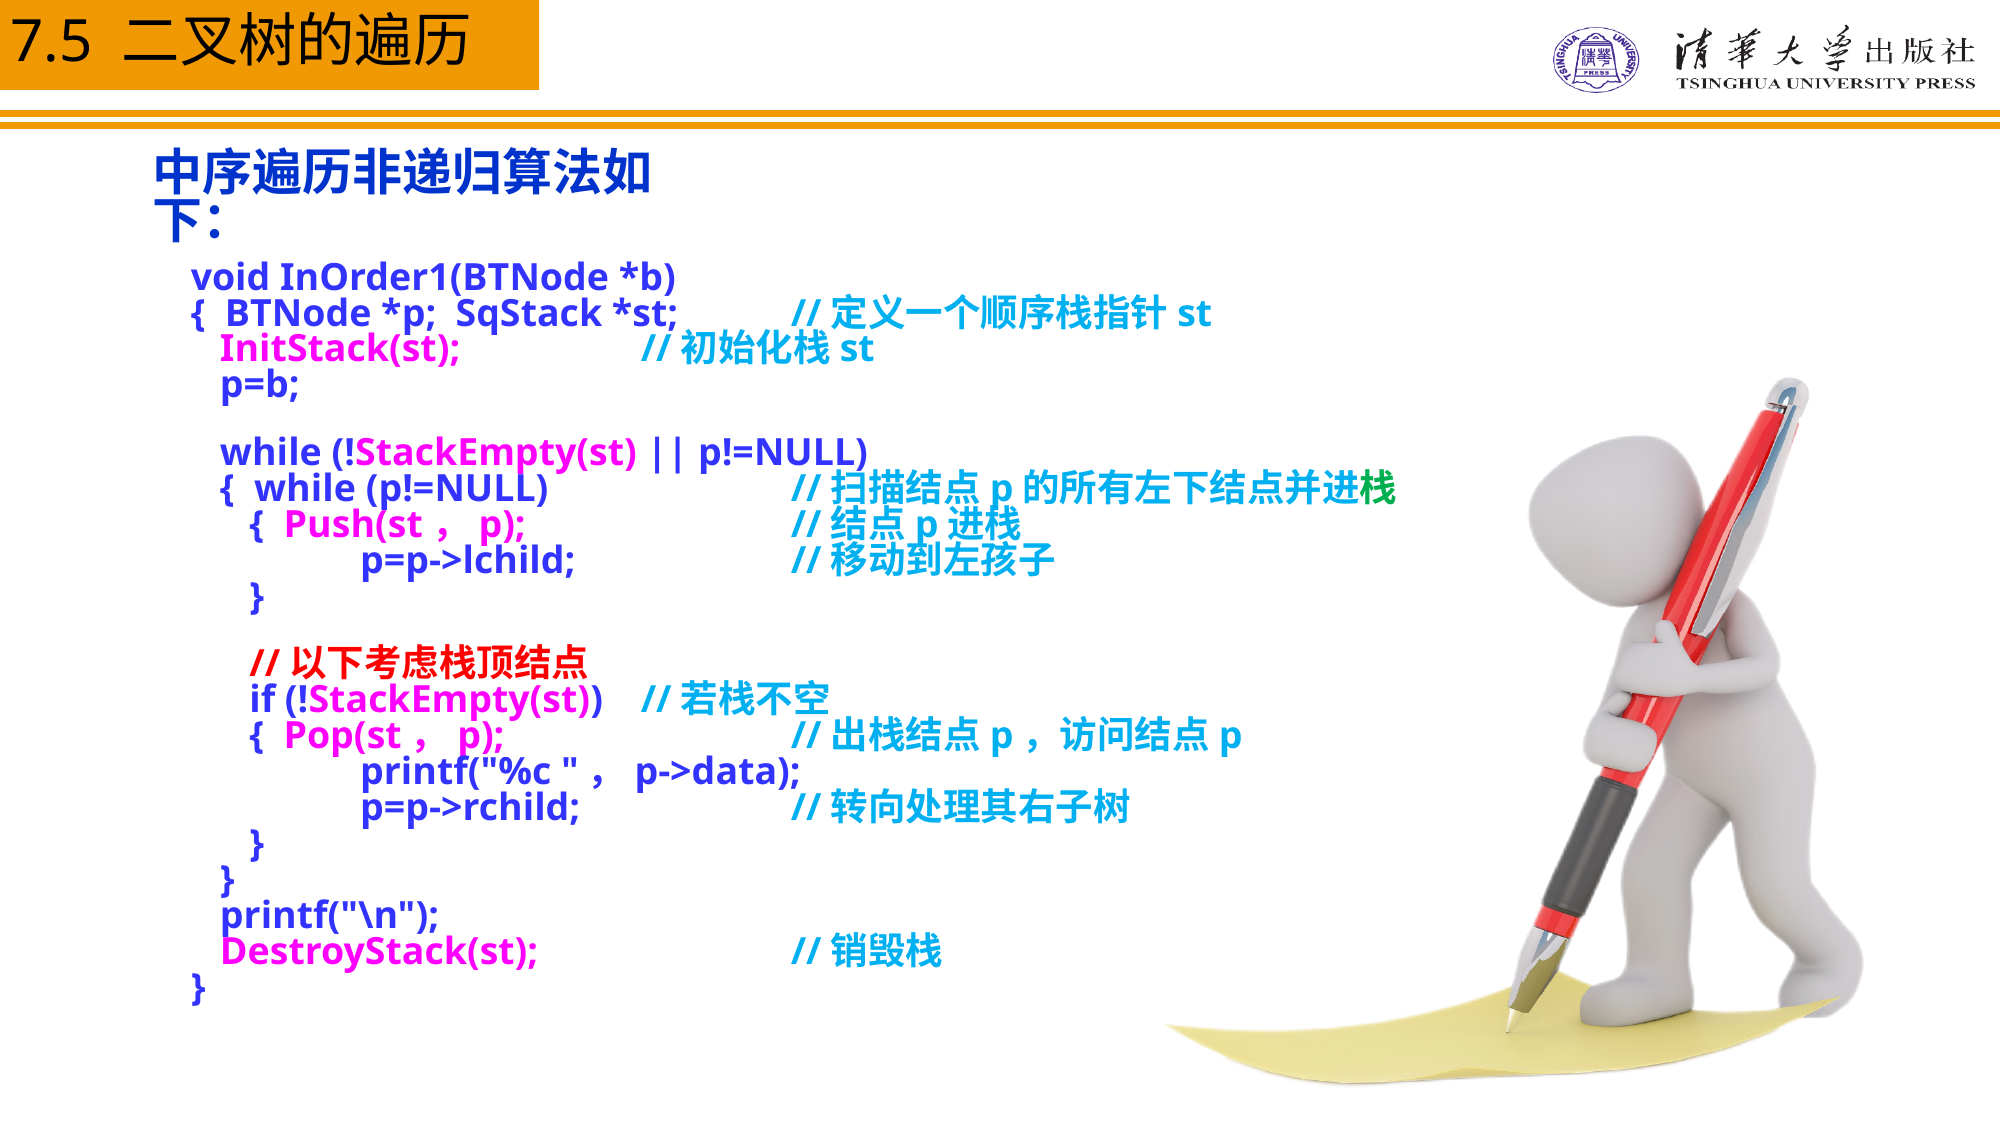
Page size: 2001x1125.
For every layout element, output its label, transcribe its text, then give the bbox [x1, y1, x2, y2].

text_box 中序遍历非递归算法如下： [137, 144, 748, 256]
picture [1092, 314, 2000, 1125]
picture [1504, 0, 2001, 144]
text_box void InOrder1(BTNode *b) { BTNode *p; SqStack *st; //定义一个顺序栈指针st InitStack(st); //初始化栈st p=b; while (!StackEmpty(st) || p!=NULL) { while (p!=NULL) //扫描结点p的所有左下结点并进栈 { Push(st，p); //结点p进栈 p=p->lchild; //移动到左孩子 } //以下考虑栈顶结点 if (!StackEmpty(st)) //若栈不空 { Pop(st，p); //出栈结点p，访问结点p printf("%c "，p->data); p=p->rchild; //转向处理其右子树 } } printf("\n"); DestroyStack(st); //销毁栈 } [159, 241, 1507, 1022]
